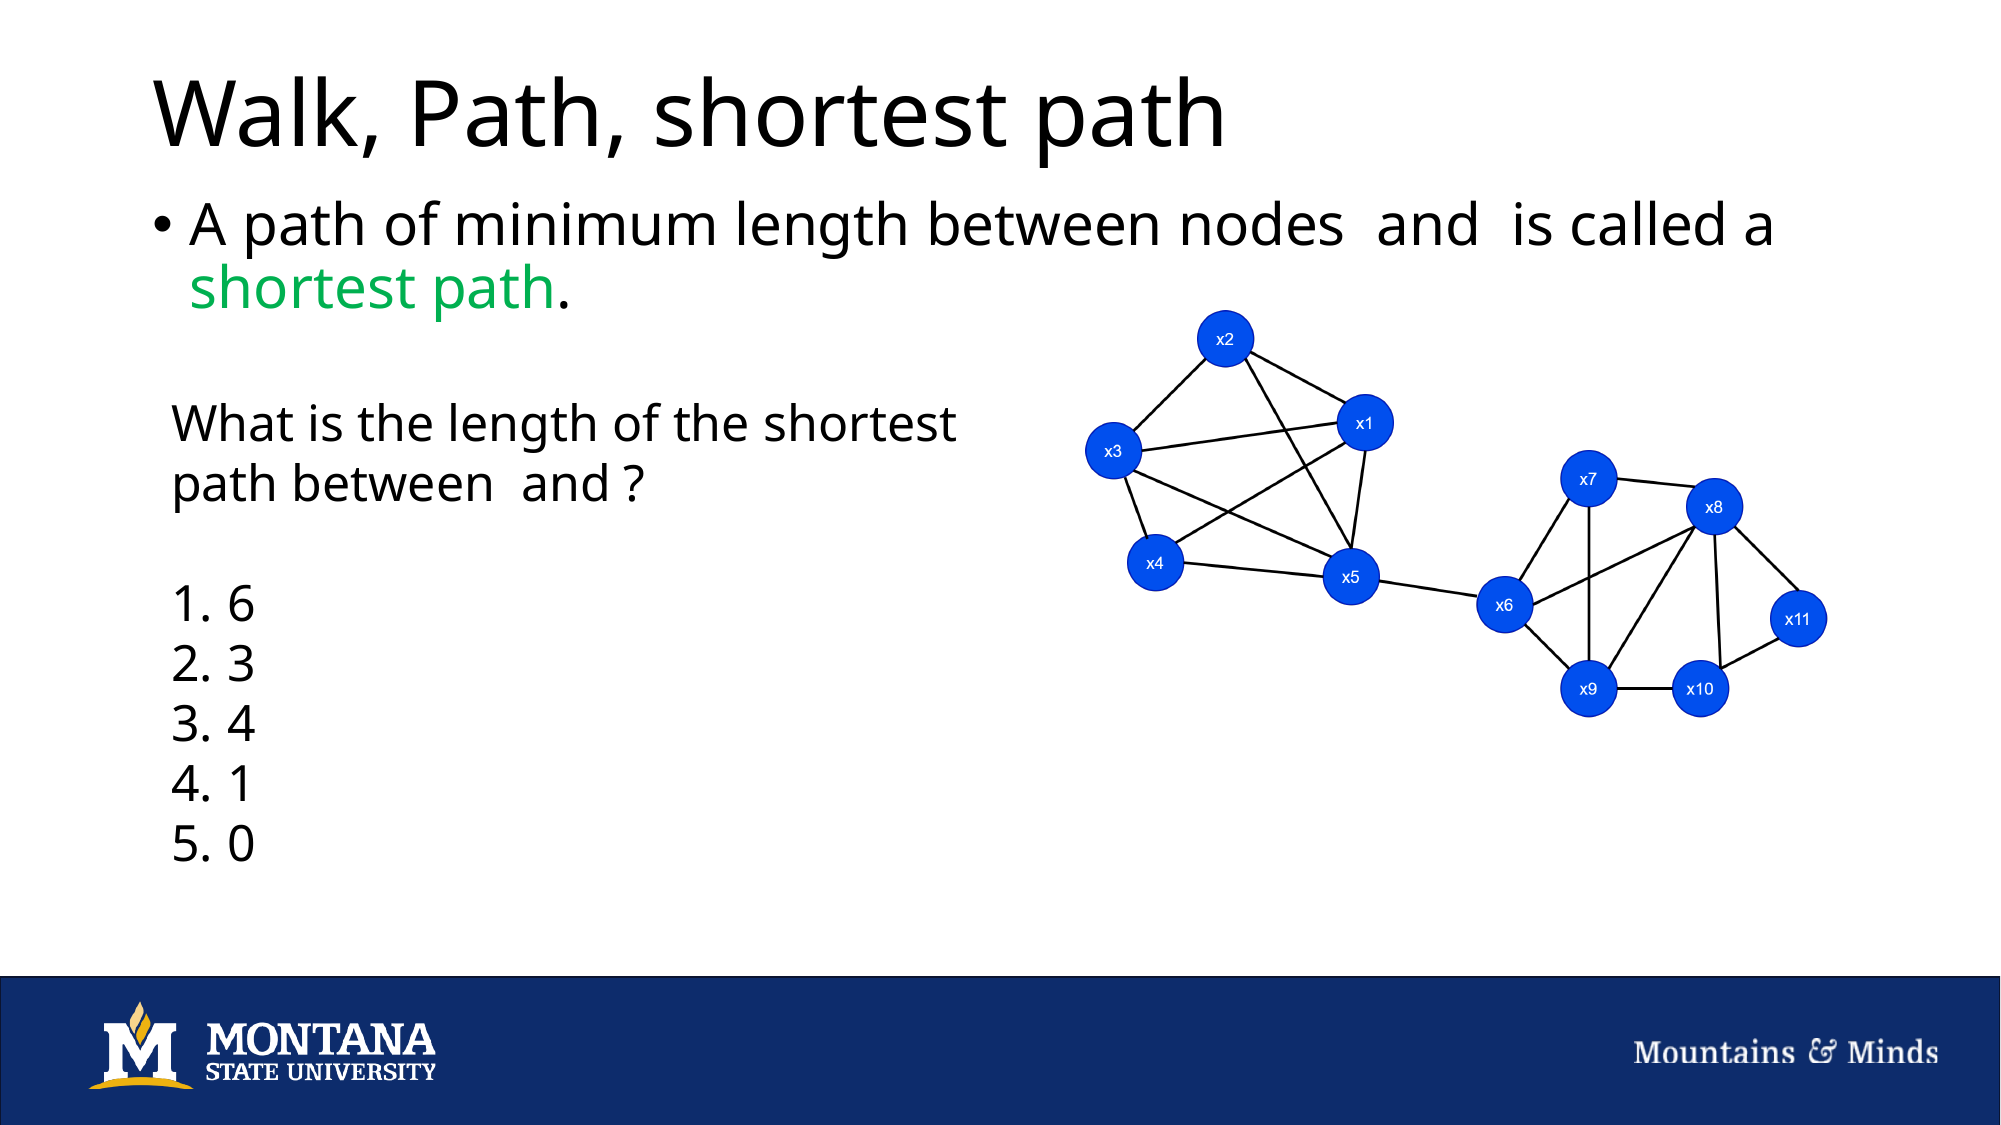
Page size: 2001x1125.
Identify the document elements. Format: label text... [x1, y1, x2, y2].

picture [1071, 296, 1841, 731]
title Walk, Path, shortest path [137, 59, 1863, 278]
